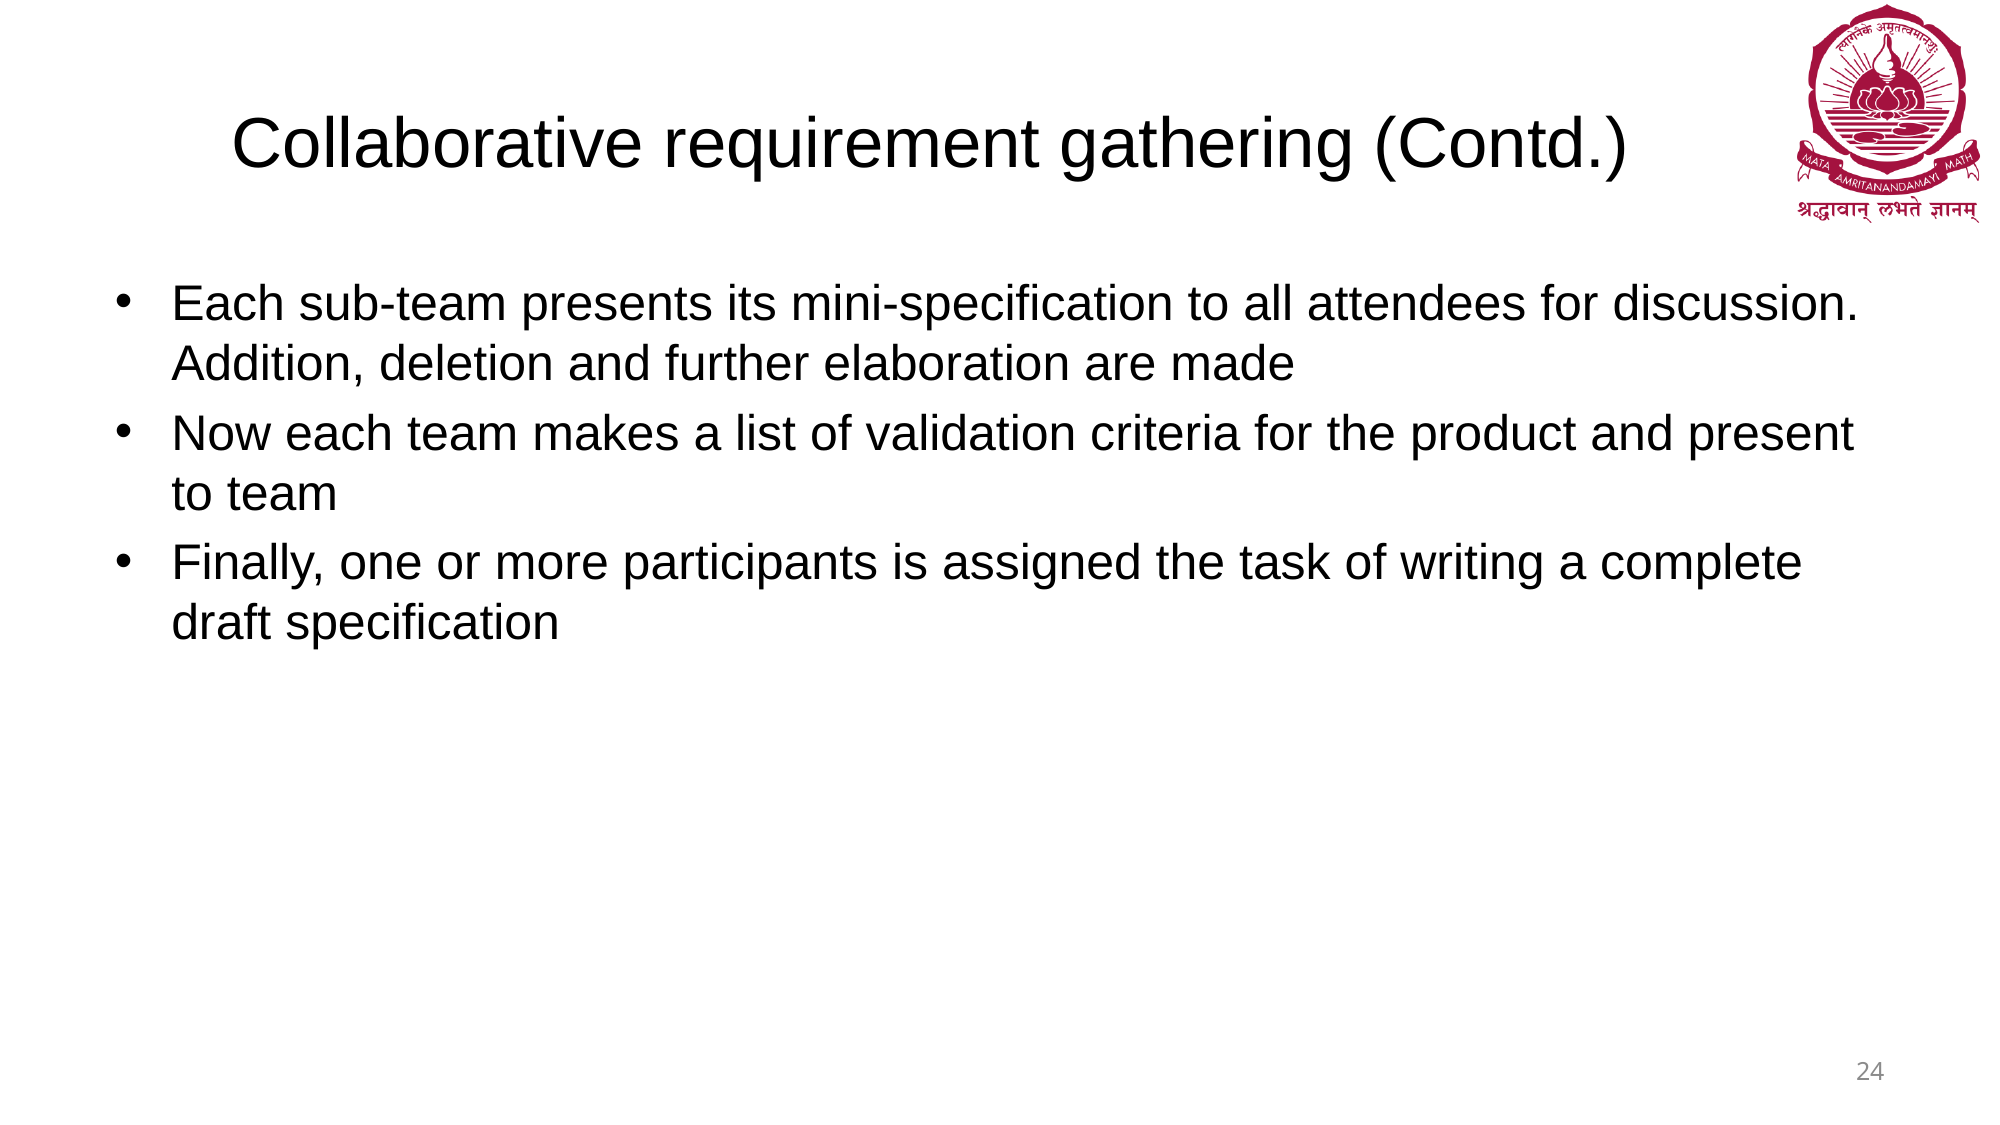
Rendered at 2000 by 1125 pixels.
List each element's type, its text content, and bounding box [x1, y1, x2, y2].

title Collaborative requirement gathering (Contd.) [99, 45, 1763, 233]
picture [1776, 1, 2000, 225]
list Each sub-team presents its mini-specification to all attendees for discussion. Addition, deletion and further elaboration are made Now each team makes a list of validation criteria for the product and present to team Finally, one or more participants is assigned the task of writing a complete draft specification [99, 262, 1900, 1005]
slide_number 24 [1432, 1042, 1900, 1103]
